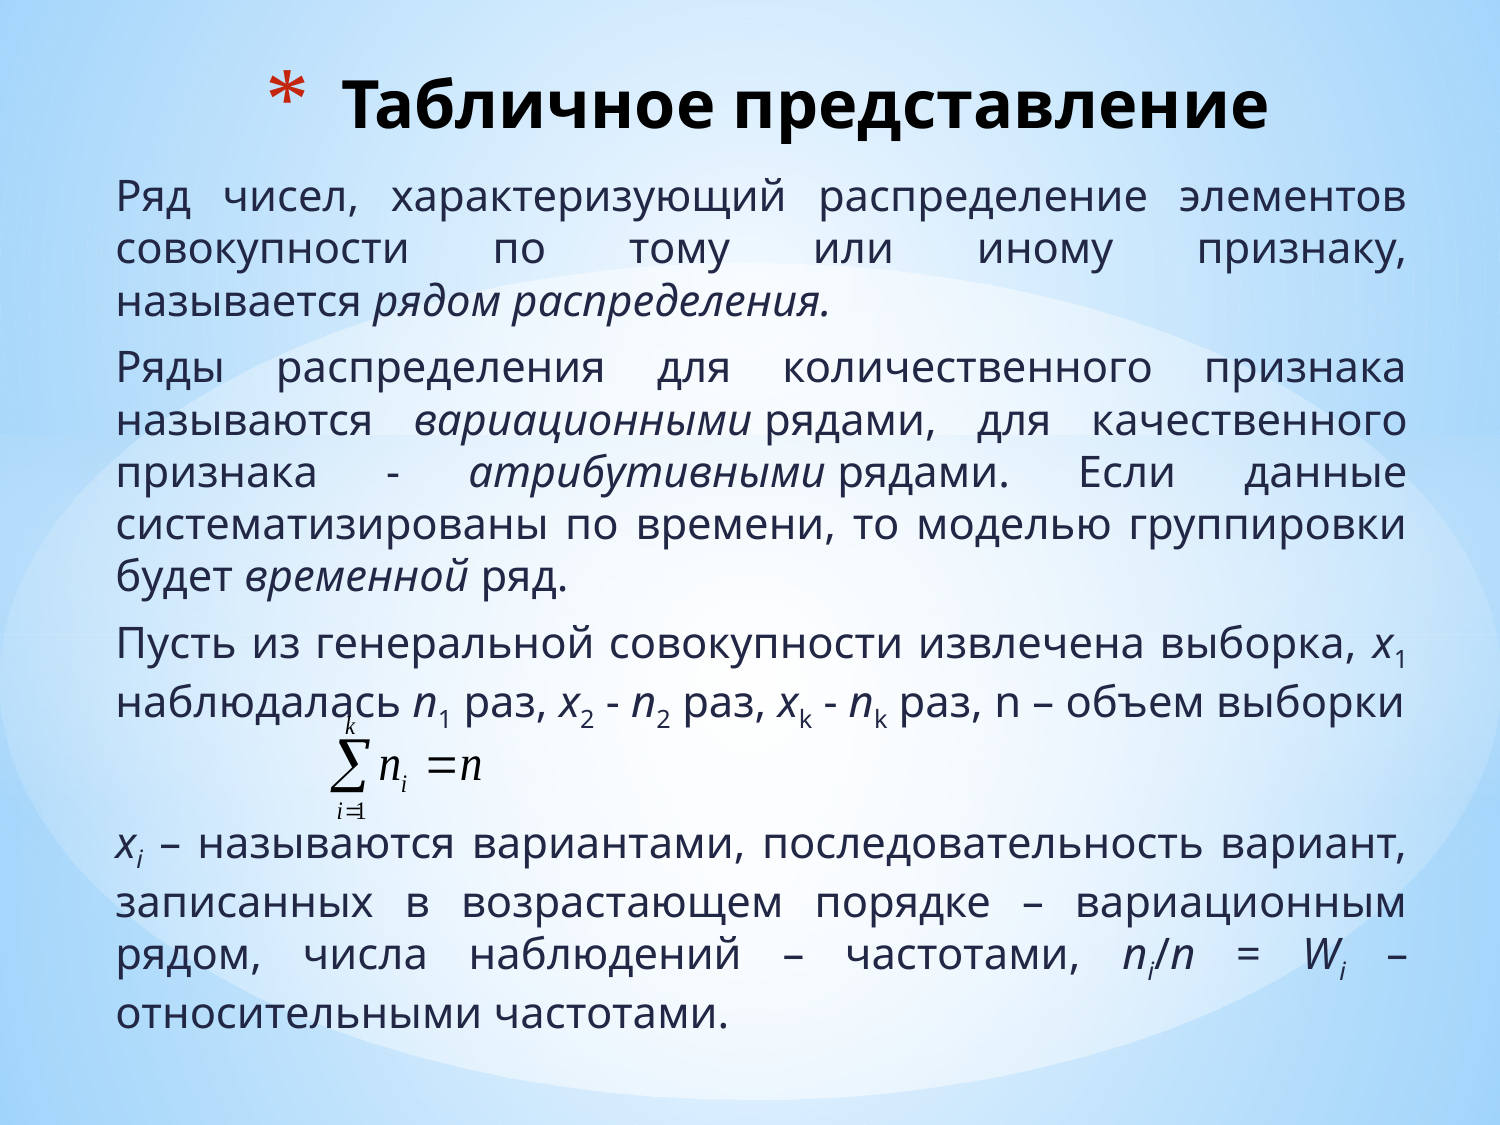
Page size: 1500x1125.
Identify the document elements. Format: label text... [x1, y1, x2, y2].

subtitle Ряд чисел, характеризующий распределение элементов совокупности по тому или иному признаку, называется рядом распределения. Ряды распределения для количественного признака называются вариационными рядами, для качественного признака - атрибутивными рядами. Если данные систематизированы по времени, то моделью группировки будет временной ряд. Пусть из генеральной совокупности извлечена выборка, х1 наблюдалась n1 раз, х2 - n2 раз, хk - nk раз, n – объем выборки хi – называются вариантами, последовательность вариант, записанных в возрастающем порядке – вариационным рядом, числа наблюдений – частотами, ni/n = Wi – относительными частотами. [100, 160, 1424, 1071]
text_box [324, 703, 491, 831]
title Табличное представление [88, 54, 1436, 138]
